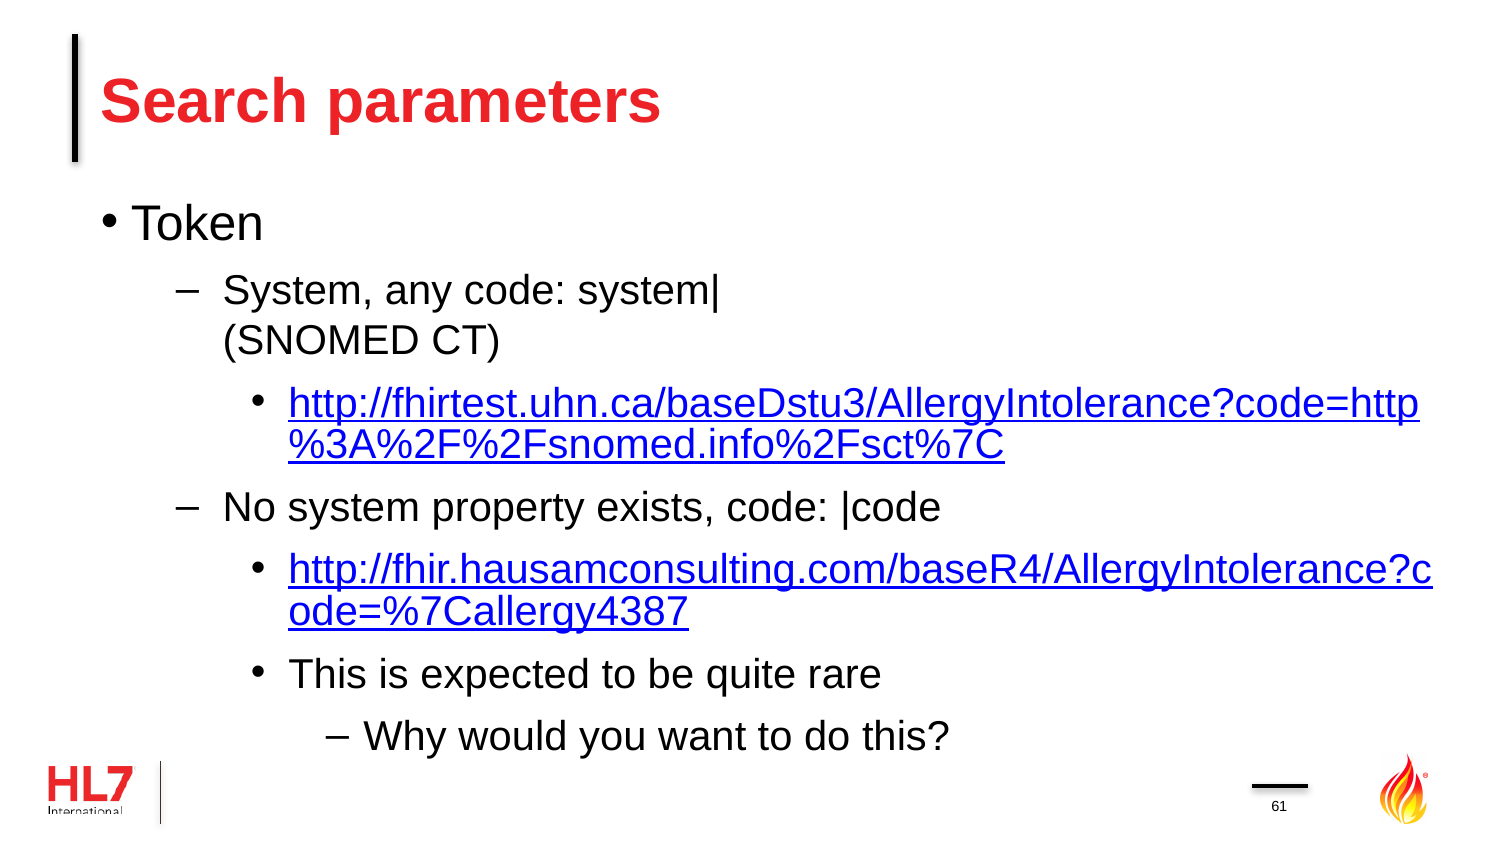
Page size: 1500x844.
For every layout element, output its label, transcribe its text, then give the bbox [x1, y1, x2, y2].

list Token System, any code: system| (SNOMED CT) http://fhirtest.uhn.ca/baseDstu3/AllergyIntolerance?code=http%3A%2F%2Fsnomed.info%2Fsct%7C No system property exists, code: |code http://fhir.hausamconsulting.com/baseR4/AllergyIntolerance?code=%7Callergy4387 This is expected to be quite rare Why would you want to do this? [100, 190, 1451, 671]
slide_number 61 [1257, 788, 1302, 815]
title Search parameters [100, 33, 1451, 163]
picture [1380, 753, 1428, 824]
